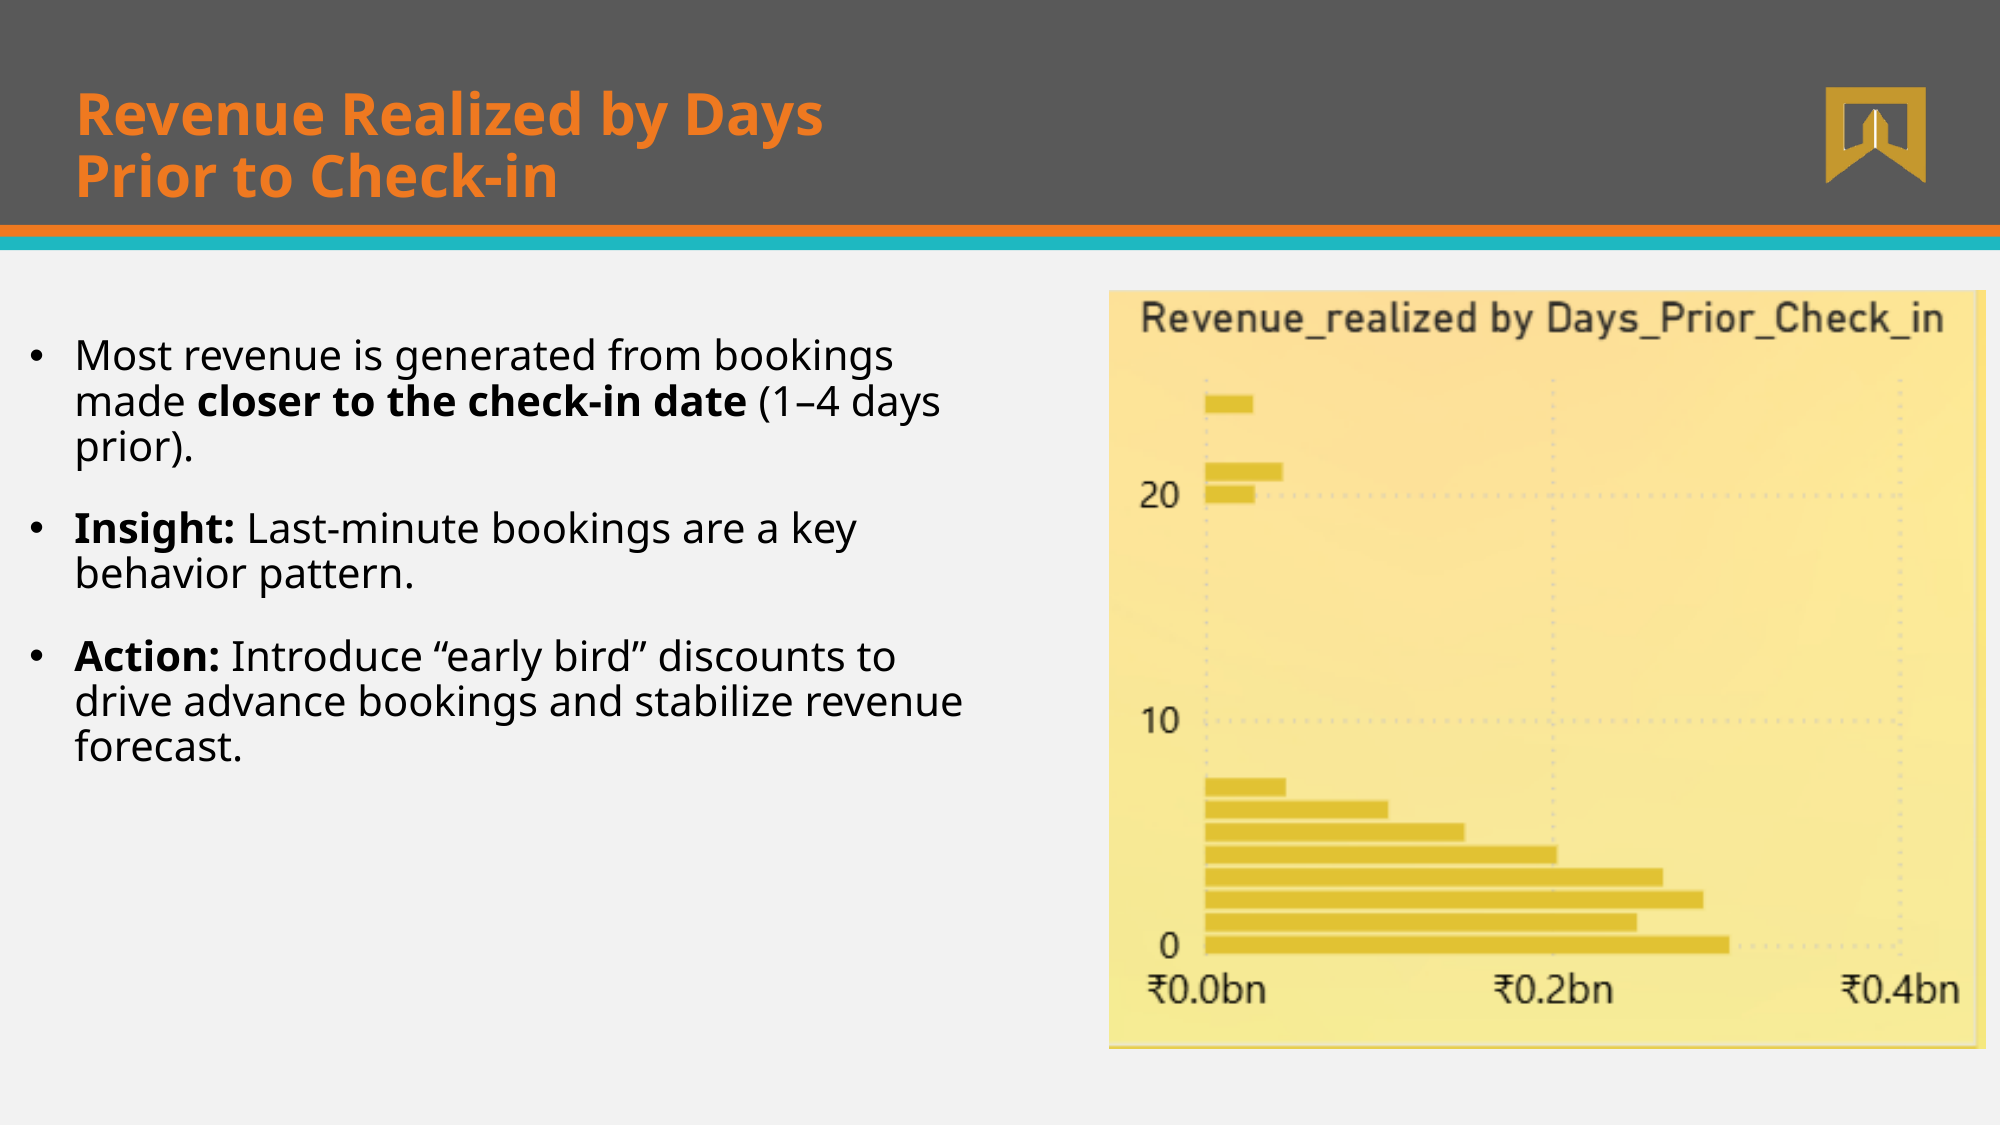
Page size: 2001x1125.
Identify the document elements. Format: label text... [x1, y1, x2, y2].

picture [1109, 290, 1986, 1049]
list Revenue Realized by Days Prior to Check-in Most revenue is generated from bookings made closer to the check-in date (1–4 days prior). Insight: Last-minute bookings are a key behavior pattern. Action: Introduce “early bird” discounts to drive advance bookings and stabilize revenue forecast. [14, 77, 980, 790]
picture [1676, 0, 2000, 256]
